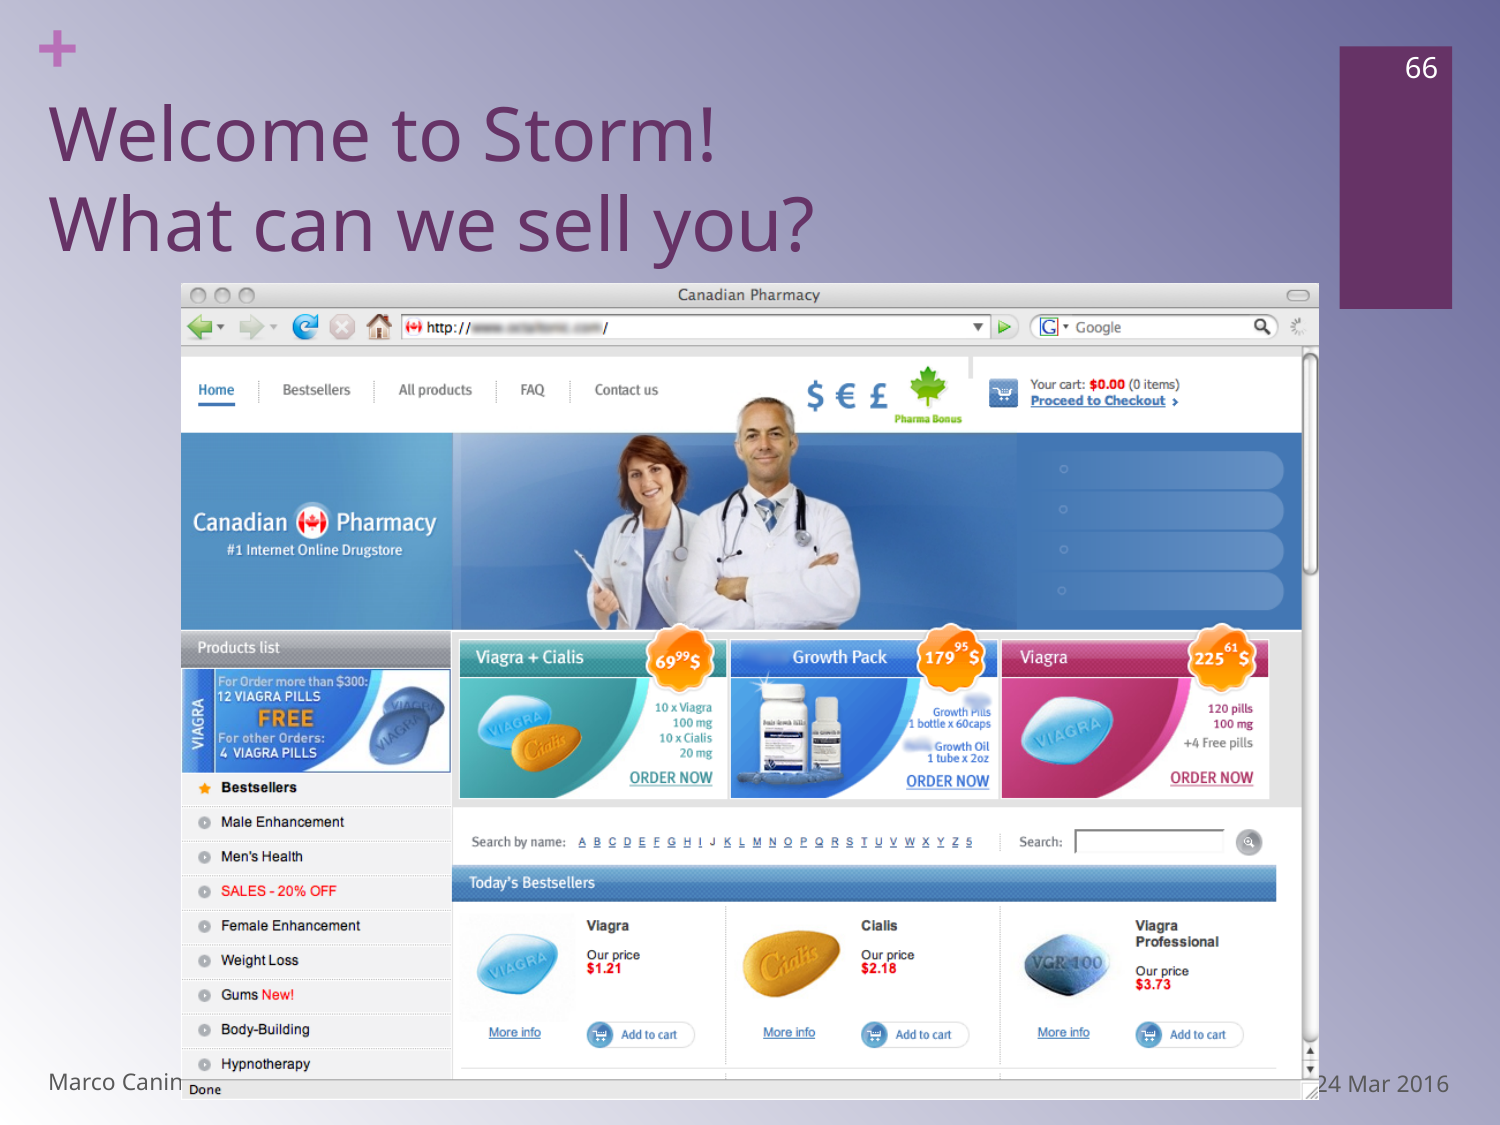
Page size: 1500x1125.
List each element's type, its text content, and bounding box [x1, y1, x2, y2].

footer Marco Canini, © 2016 [33, 1053, 1038, 1114]
slide_number 66 [1362, 39, 1454, 100]
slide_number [1114, 1053, 1465, 1114]
picture [181, 283, 1319, 1101]
title Welcome to Storm! What can we sell you? [33, 79, 1322, 263]
